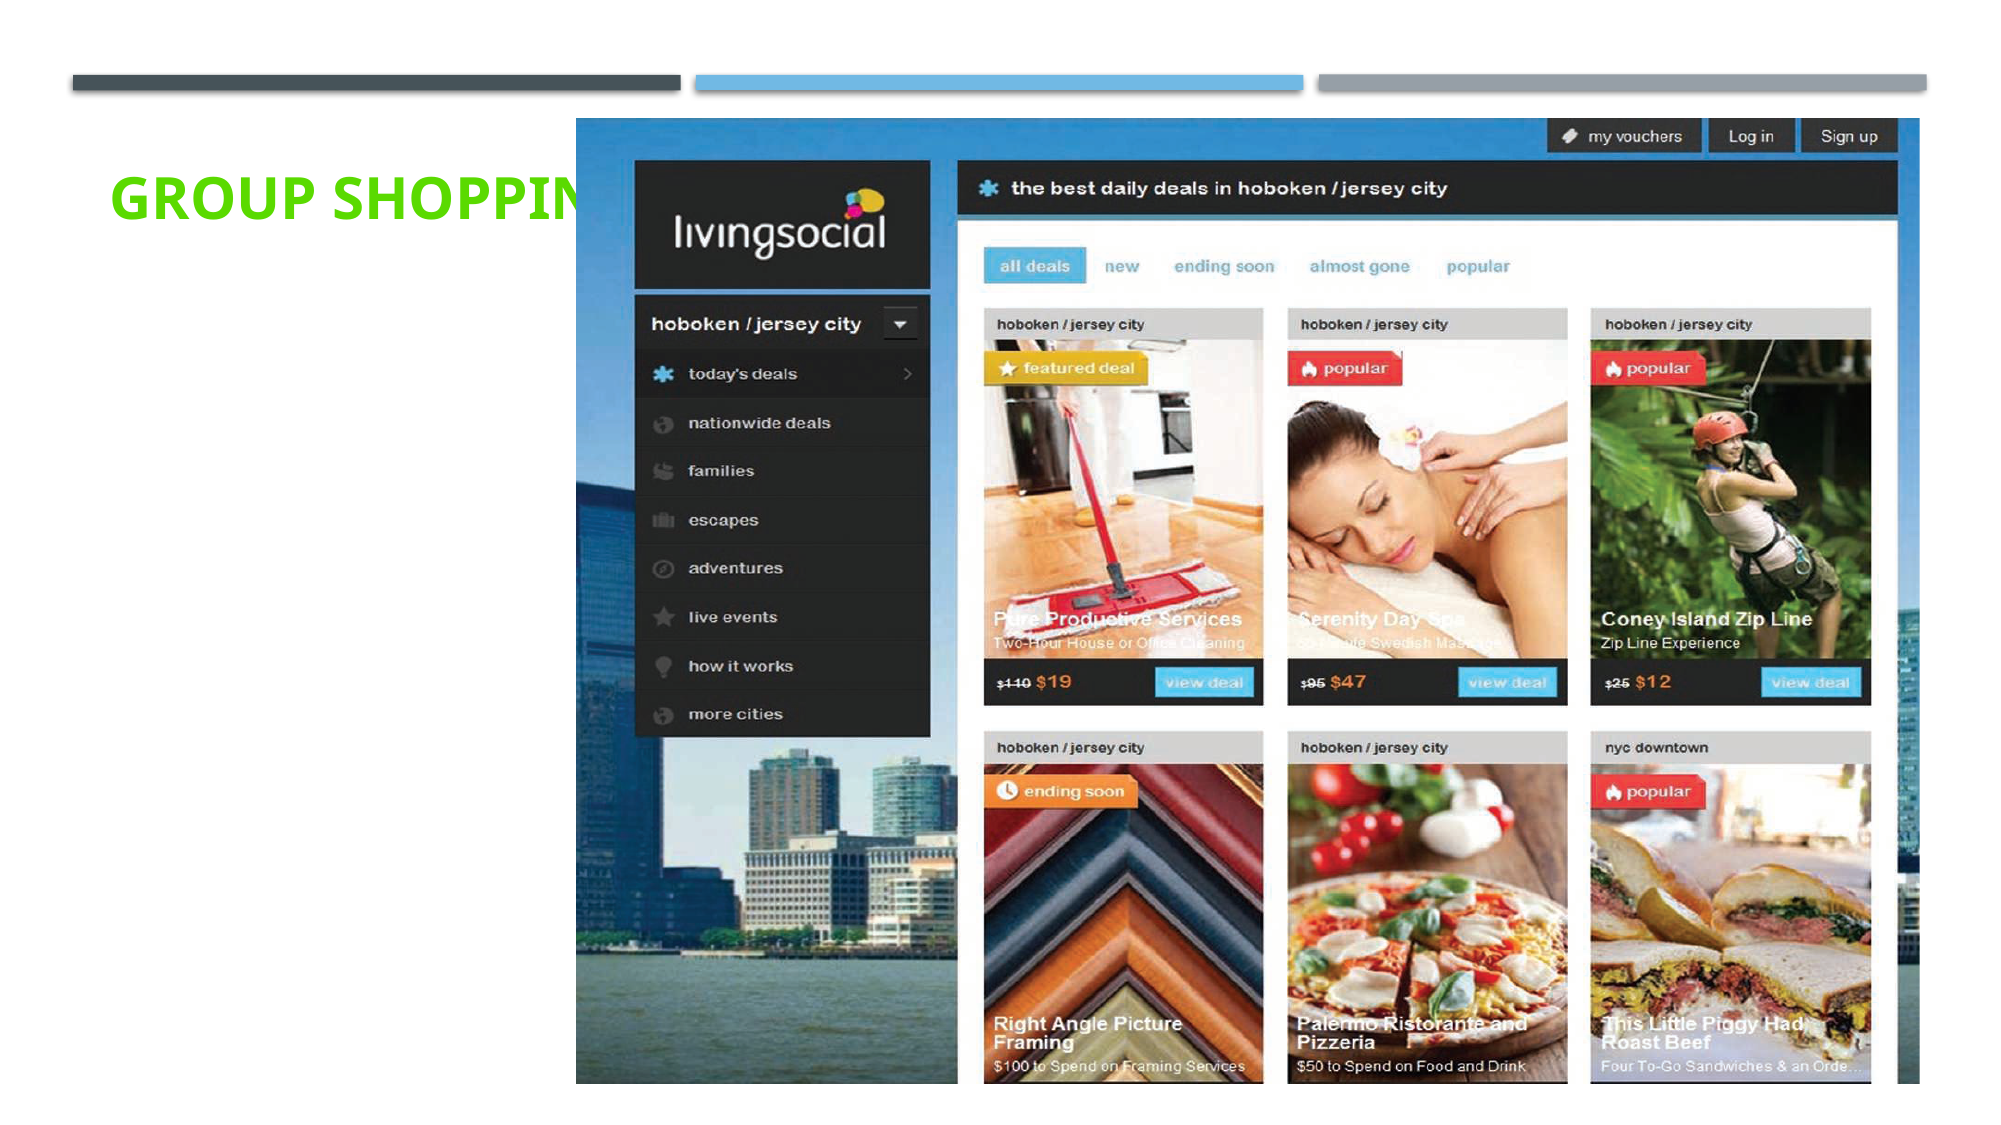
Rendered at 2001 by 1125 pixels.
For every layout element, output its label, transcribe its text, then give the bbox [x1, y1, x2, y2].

title Group Shopping [94, 119, 572, 240]
picture [575, 117, 1921, 1084]
